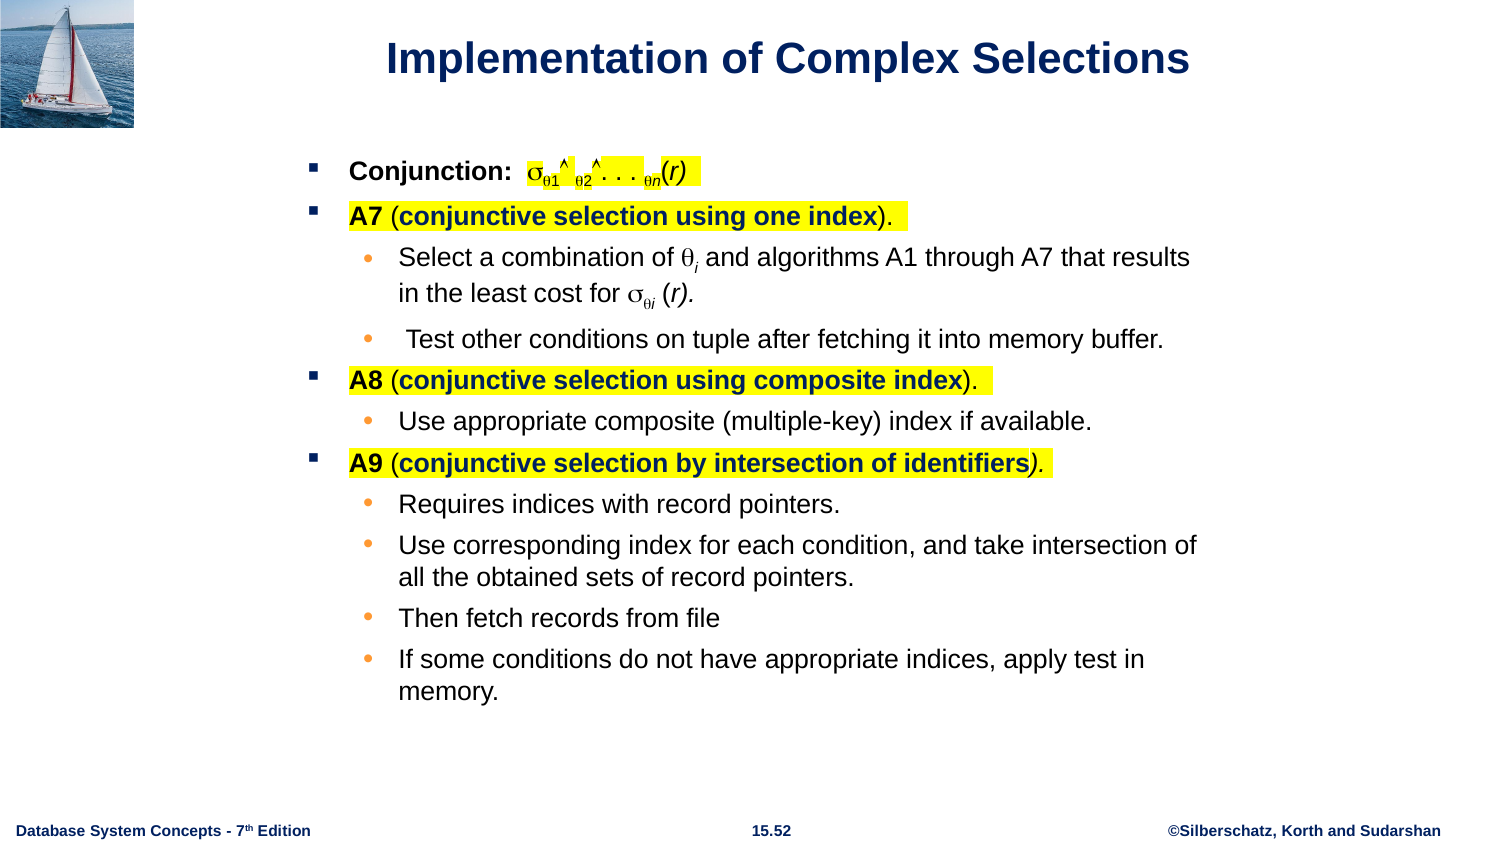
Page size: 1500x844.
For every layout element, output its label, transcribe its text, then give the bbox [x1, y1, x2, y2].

list Conjunction: 1 2. . . n(r) A7 (conjunctive selection using one index). Select a combination of i and algorithms A1 through A7 that results in the least cost for i (r). Test other conditions on tuple after fetching it into memory buffer. A8 (conjunctive selection using composite index). Use appropriate composite (multiple-key) index if available. A9 (conjunctive selection by intersection of identifiers). Requires indices with record pointers. Use corresponding index for each condition, and take intersection of all the obtained sets of record pointers. Then fetch records from file If some conditions do not have appropriate indices, apply test in memory. [291, 145, 1216, 742]
picture [0, 0, 134, 128]
title Implementation of Complex Selections [125, 14, 1452, 90]
